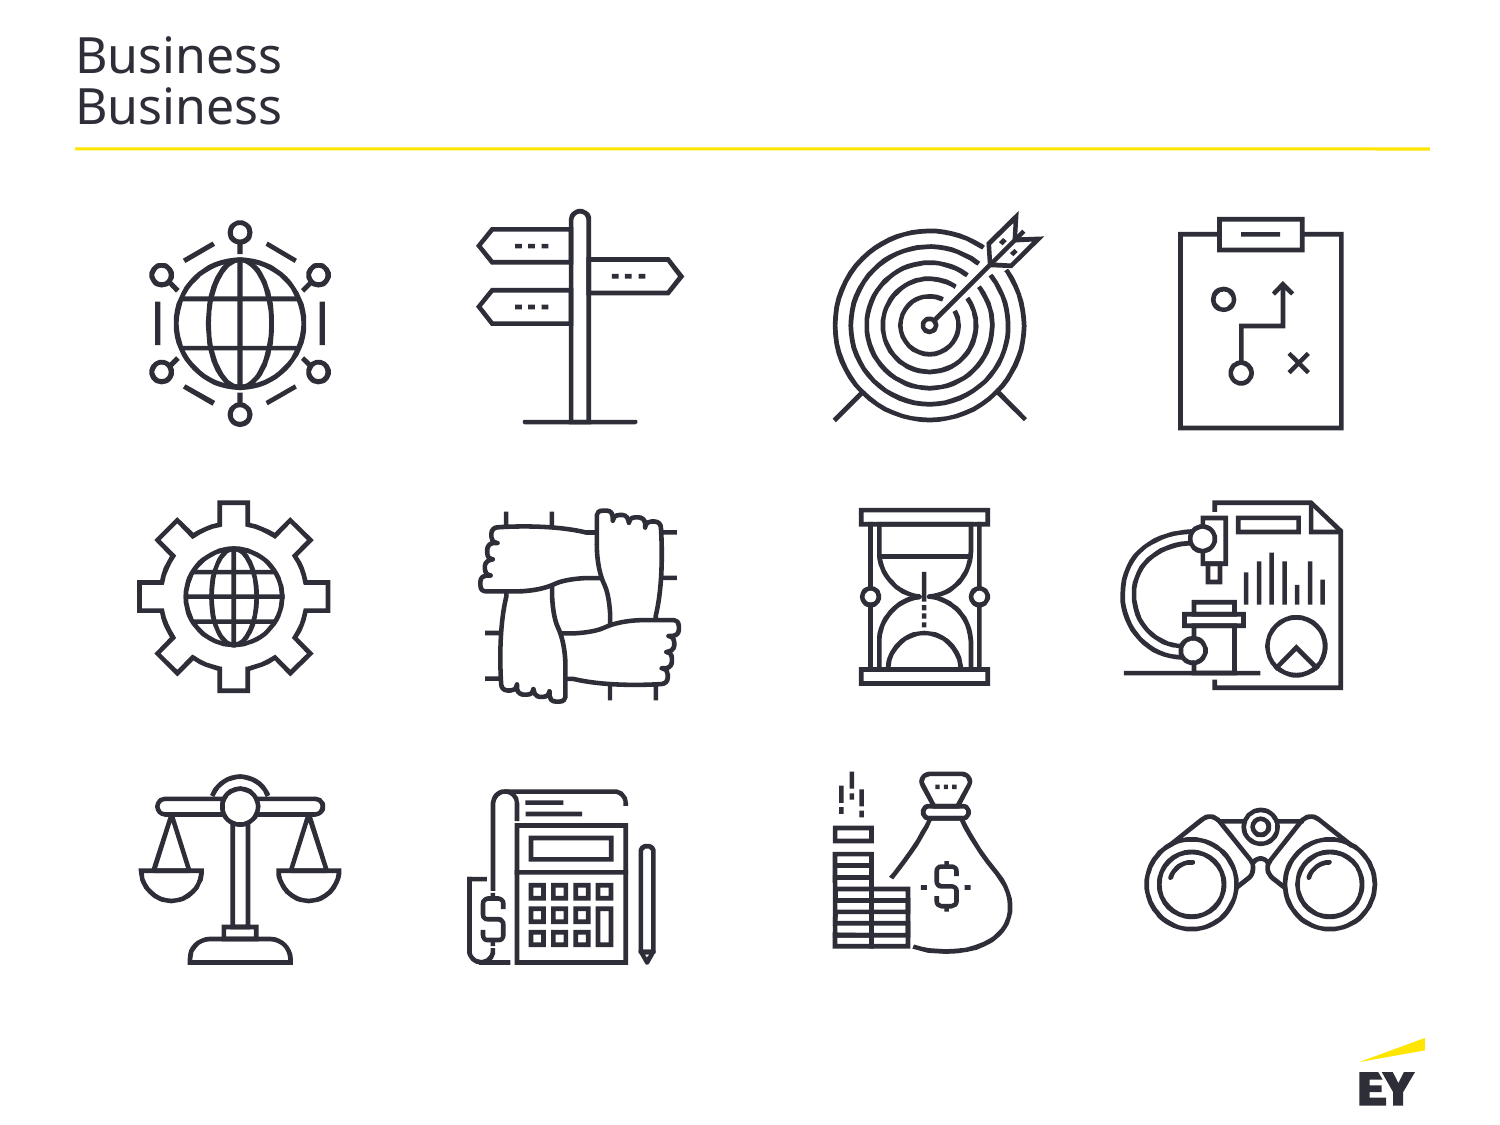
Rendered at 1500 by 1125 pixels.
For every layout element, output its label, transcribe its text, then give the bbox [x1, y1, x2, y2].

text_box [475, 208, 685, 425]
title Business Business [75, 33, 1425, 131]
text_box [832, 771, 1013, 955]
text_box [1144, 807, 1378, 932]
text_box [466, 789, 656, 965]
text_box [477, 508, 682, 705]
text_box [136, 500, 331, 694]
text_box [858, 507, 991, 687]
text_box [149, 220, 331, 428]
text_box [1177, 216, 1345, 431]
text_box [1120, 500, 1344, 691]
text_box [832, 210, 1045, 423]
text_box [138, 773, 342, 965]
